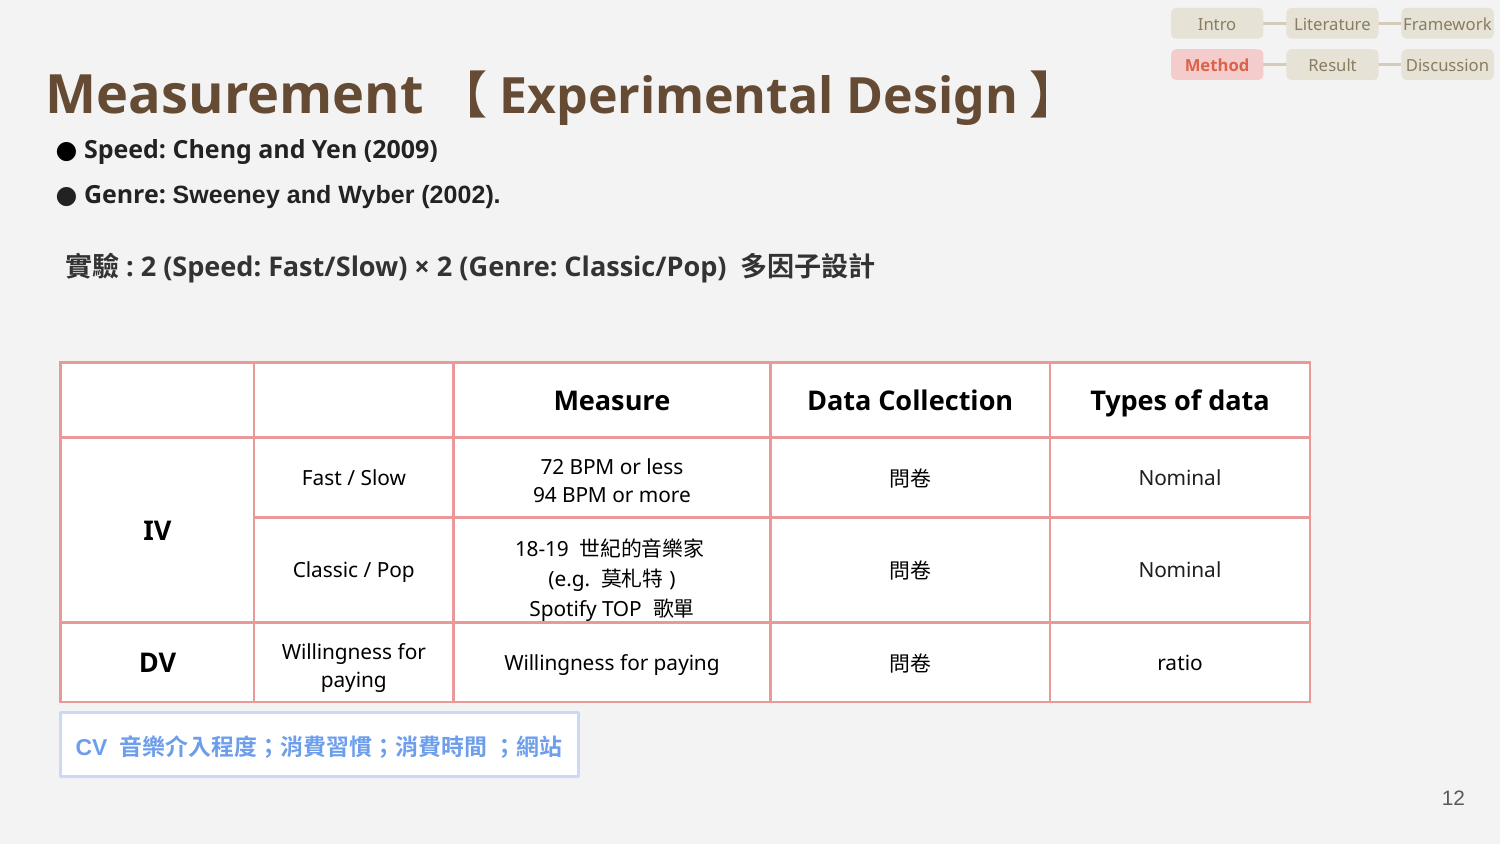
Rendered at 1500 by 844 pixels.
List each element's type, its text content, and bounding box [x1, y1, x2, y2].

table_header [255, 364, 452, 436]
table_header Data Collection [772, 364, 1049, 436]
table_cell Nominal [1051, 519, 1309, 621]
table_cell IV [62, 439, 253, 621]
table_cell 18-19 世紀的音樂家 (e.g. 莫札特) Spotify TOP 歌單 [455, 519, 769, 621]
title Measurement【Experimental Design】 [30, 21, 1295, 130]
table_cell 問卷 [772, 624, 1049, 701]
text_box 實驗: 2 (Speed: Fast/Slow) × 2 (Genre: Classic/Pop) 多因子設計 [50, 229, 1255, 334]
text_box Speed: Cheng and Yen (2009) Genre: Sweeney and Wyber (2002). [0, 103, 862, 224]
table_cell 72 BPM or less 94 BPM or more [455, 439, 769, 516]
table_cell Willingness for paying [255, 624, 452, 701]
table_header Types of data [1051, 364, 1309, 436]
table_cell 問卷 [772, 439, 1049, 516]
table_cell DV [62, 624, 253, 701]
table_cell ratio [1051, 624, 1309, 701]
text_box ‹#› [1389, 764, 1480, 830]
table_cell Fast / Slow [255, 439, 452, 516]
table_cell 問卷 [772, 519, 1049, 621]
table_header Measure [455, 364, 769, 436]
table_cell Willingness for paying [455, 624, 769, 701]
table_cell Nominal [1051, 439, 1309, 516]
text_box CV 音樂介入程度；消費習慣；消費時間 ；網站 [60, 712, 579, 777]
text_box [1170, 7, 1494, 81]
table_cell Classic / Pop [255, 519, 452, 621]
table_header [62, 364, 253, 436]
